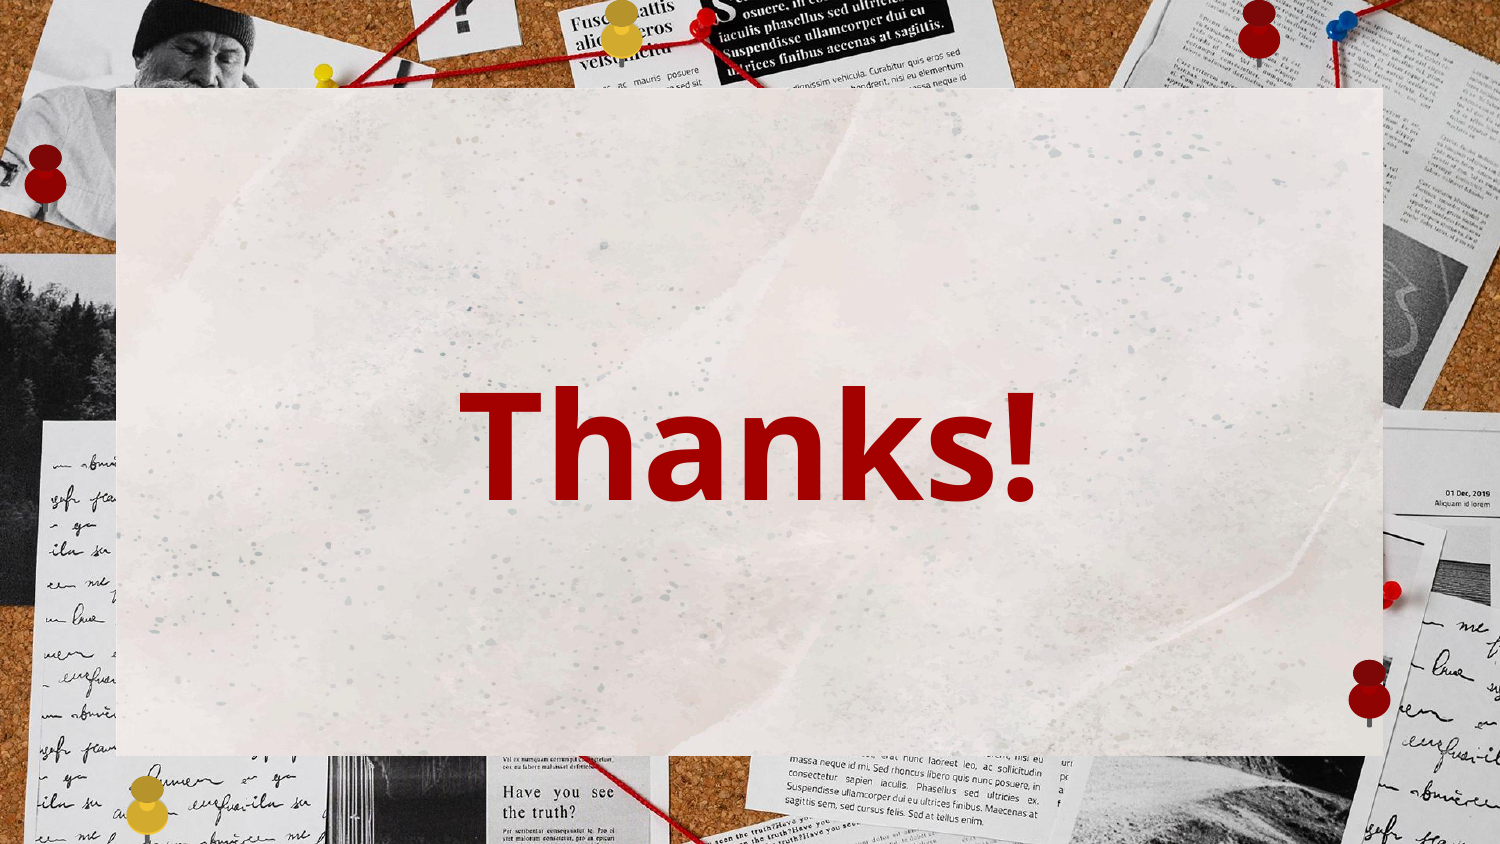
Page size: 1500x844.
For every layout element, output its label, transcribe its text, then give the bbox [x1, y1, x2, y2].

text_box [1238, 0, 1281, 68]
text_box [600, 0, 643, 68]
picture [0, 0, 1500, 844]
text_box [126, 775, 169, 844]
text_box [24, 144, 67, 213]
title Thanks! [351, 335, 1148, 509]
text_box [1348, 659, 1391, 728]
